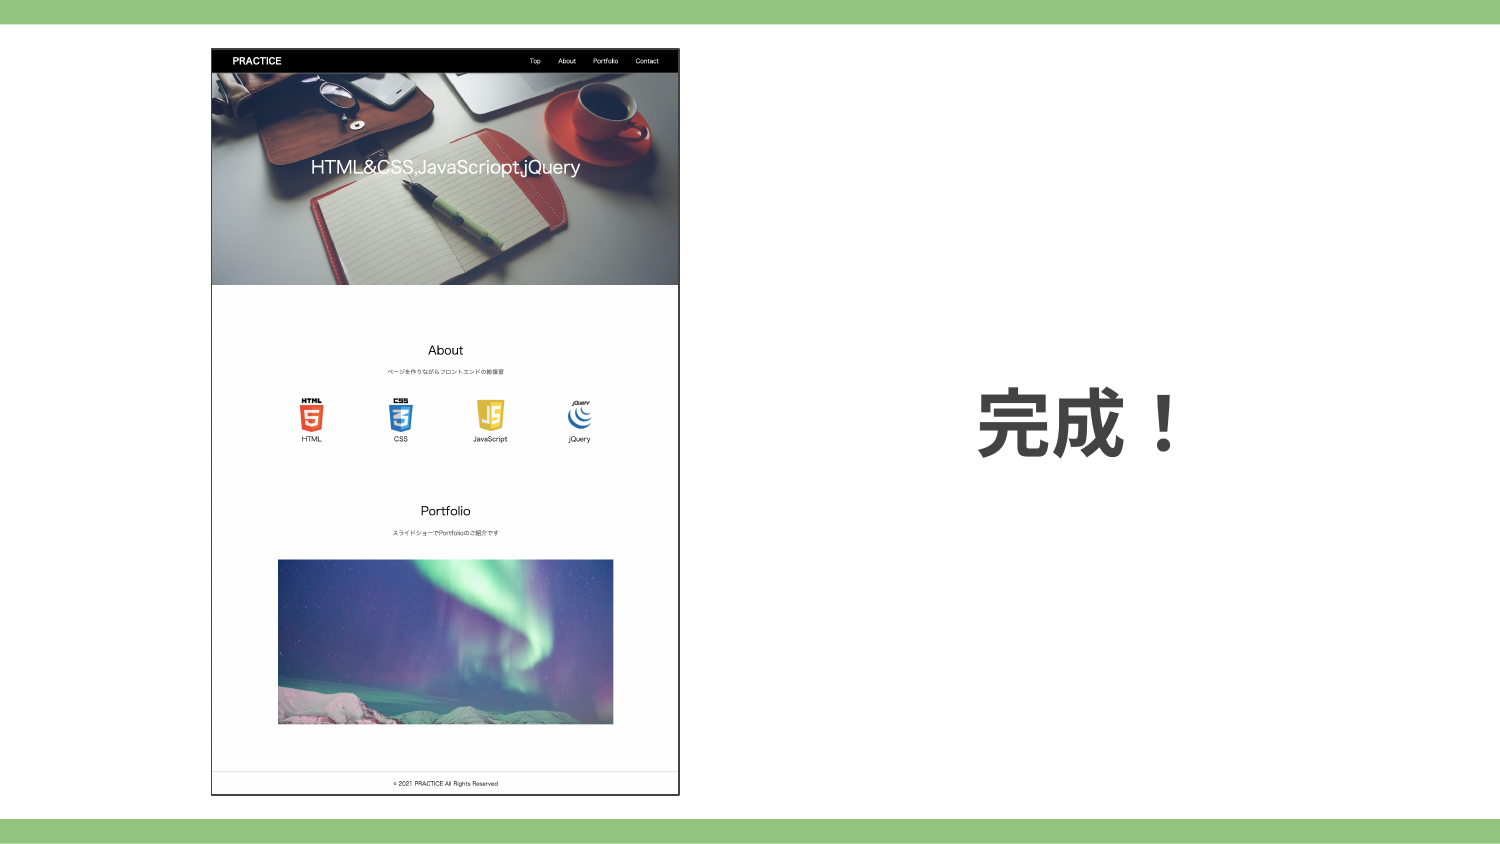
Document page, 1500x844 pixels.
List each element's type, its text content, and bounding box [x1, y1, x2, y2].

picture [211, 49, 679, 795]
text_box [0, 819, 1500, 844]
text_box 完成！ [683, 361, 1500, 482]
text_box [0, 0, 1500, 25]
